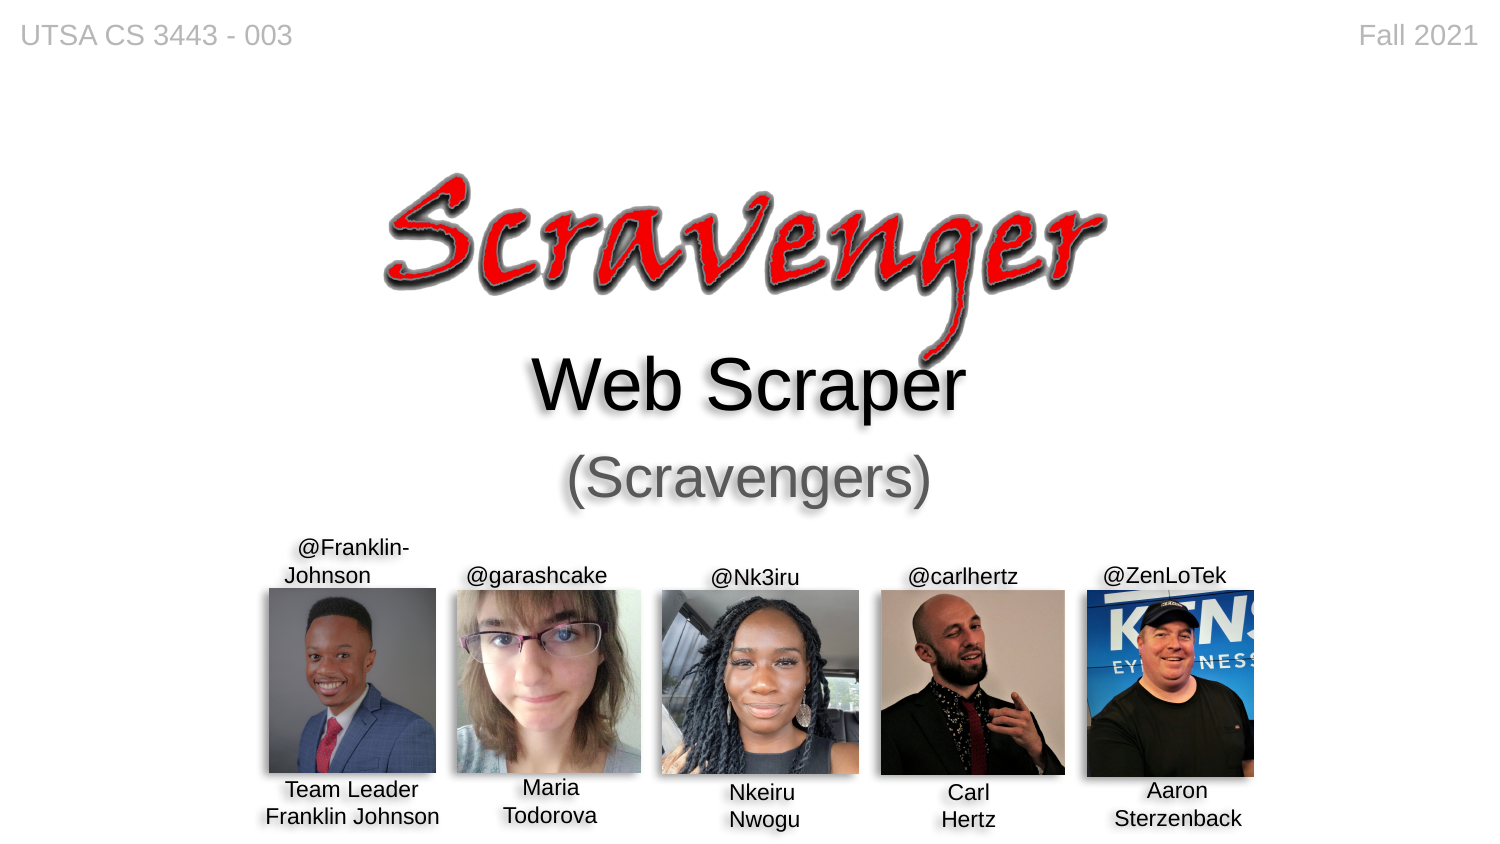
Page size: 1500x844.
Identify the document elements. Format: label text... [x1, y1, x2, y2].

text_box Team Leader Franklin Johnson [250, 759, 459, 835]
picture [457, 589, 641, 774]
picture [269, 588, 436, 774]
text_box @Franklin-Johnson [269, 517, 430, 587]
text_box @Nk3iru [695, 547, 820, 589]
text_box Aaron Sterzenback [1099, 760, 1273, 832]
picture [356, 148, 1143, 384]
text_box UTSA CS 3443 - 003 [5, 1, 463, 46]
title Web Scraper [430, 393, 1070, 426]
picture [1087, 590, 1254, 777]
text_box Fall 2021 [1037, 1, 1494, 46]
text_box @garashcake [450, 545, 629, 598]
text_box Nkeiru Nwogu [714, 784, 818, 834]
text_box @ZenLoTek [1087, 545, 1249, 590]
text_box Maria Todorova [487, 782, 616, 830]
subtitle (Scravengers) [51, 423, 1449, 554]
text_box Carl Hertz [926, 784, 1021, 834]
picture [662, 590, 859, 774]
text_box @carlhertz [892, 546, 1036, 588]
picture [881, 590, 1065, 775]
